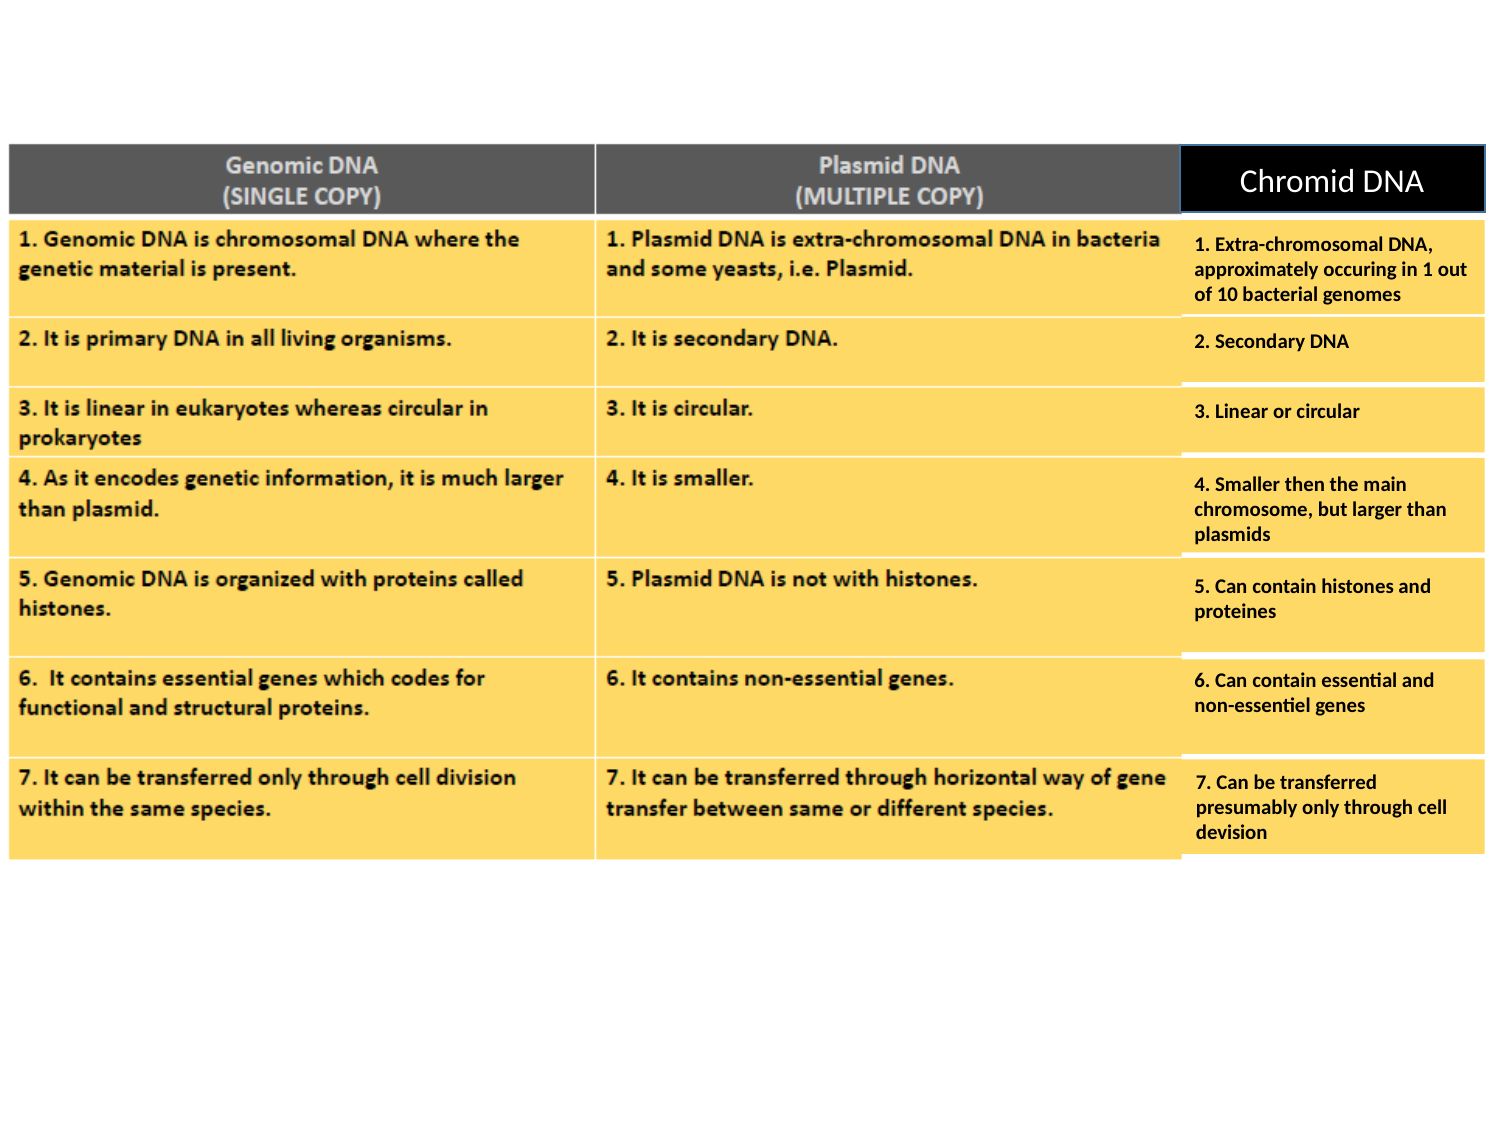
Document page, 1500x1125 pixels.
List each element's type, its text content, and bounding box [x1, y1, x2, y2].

text_box [1195, 658, 1486, 755]
text_box [1195, 316, 1486, 383]
text_box Chromid DNA [1195, 144, 1486, 213]
text_box [1195, 386, 1486, 453]
text_box 2. Secondary DNA [1195, 319, 1485, 385]
text_box [1195, 219, 1486, 315]
text_box [1195, 557, 1486, 653]
text_box [1195, 851, 1486, 855]
picture [0, 132, 1195, 862]
text_box 7. Can be transferred presumably only through cell devision [1195, 761, 1487, 851]
text_box 1. Extra-chromosomal DNA, approximately occuring in 1 out of 10 bacterial genomes [1195, 223, 1485, 314]
text_box 5. Can contain histones and proteines [1195, 564, 1485, 655]
text_box [1195, 457, 1486, 553]
text_box 3. Linear or circular [1195, 390, 1485, 455]
text_box 6. Can contain essential and non-essentiel genes [1195, 658, 1485, 749]
text_box 4. Smaller then the main chromosome, but larger than plasmids [1195, 463, 1485, 554]
